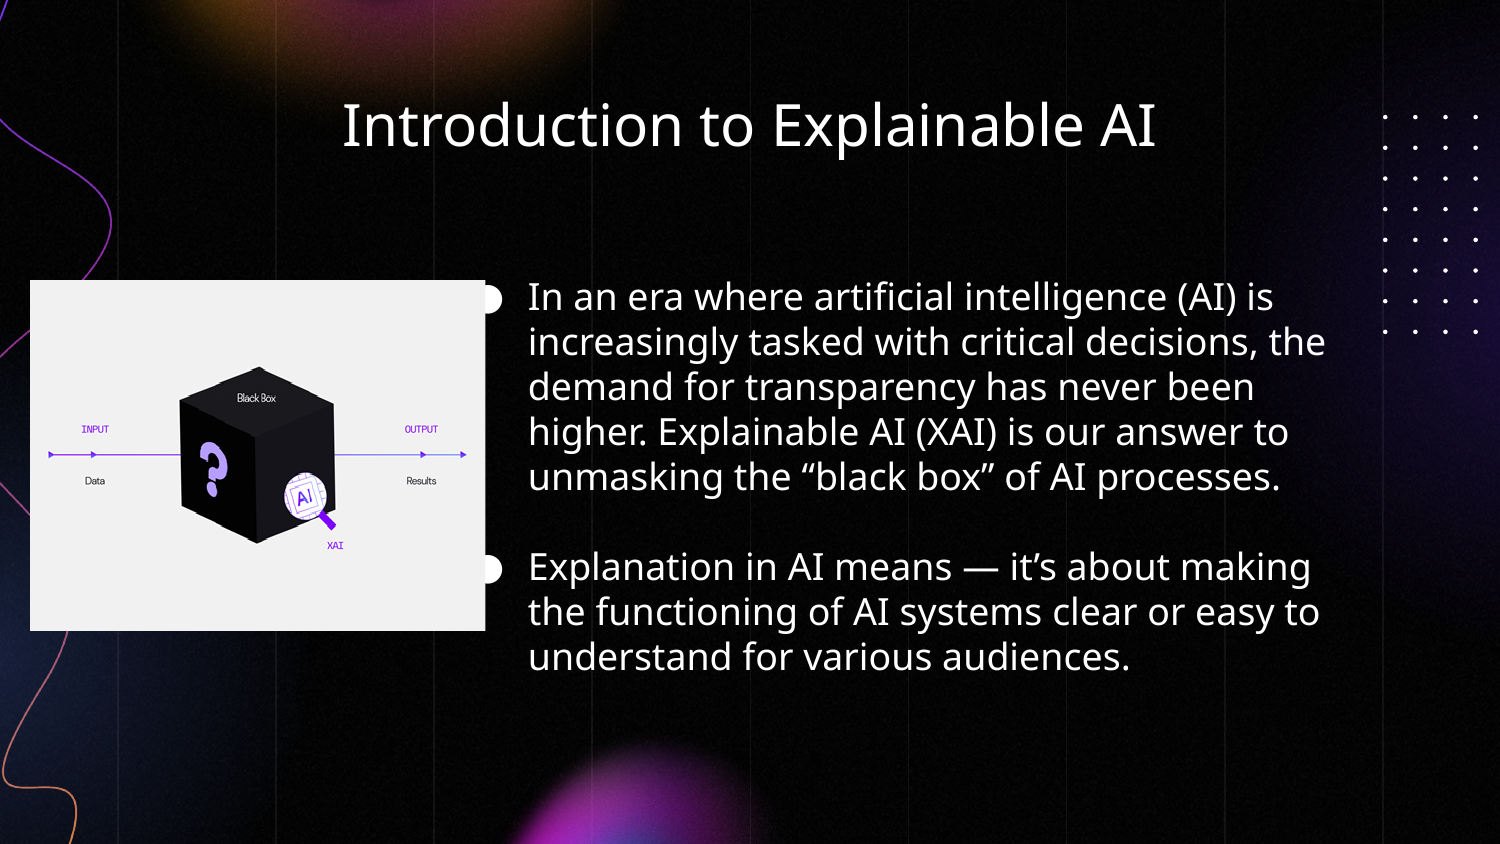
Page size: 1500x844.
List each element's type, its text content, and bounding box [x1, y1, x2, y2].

title Introduction to Explainable AI [118, 72, 1382, 167]
picture [0, 0, 1500, 844]
subtitle In an era where artificial intelligence (AI) is increasingly tasked with critical decisions, the demand for transparency has never been higher. Explainable AI (XAI) is our answer to unmasking the “black box” of AI processes. Explanation in AI means — it’s about making the functioning of AI systems clear or easy to understand for various audiences. [438, 258, 1382, 743]
